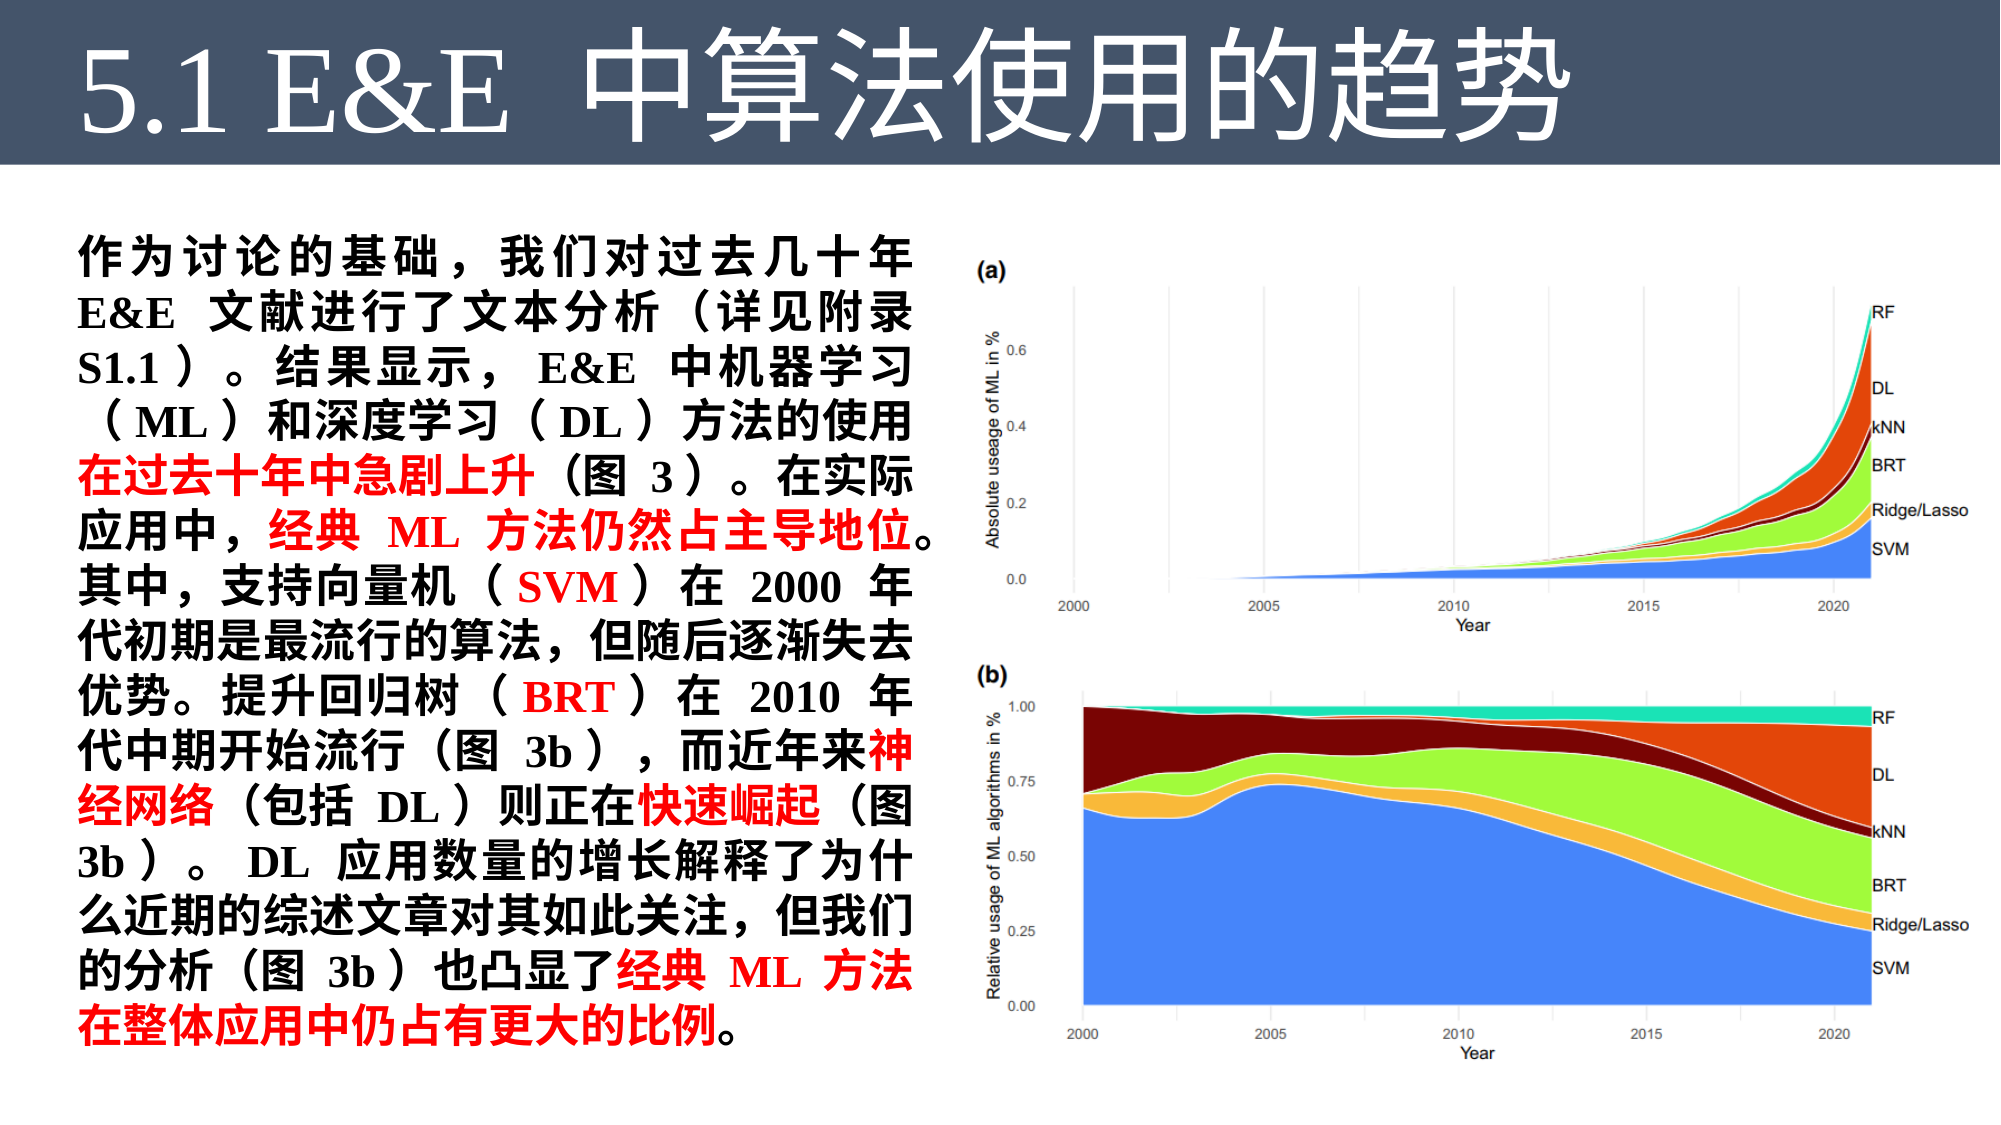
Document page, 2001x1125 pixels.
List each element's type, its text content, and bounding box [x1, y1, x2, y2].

text_box 5.1 E&E 中算法使用的趋势 [0, 0, 2000, 165]
picture [972, 249, 1970, 1068]
text_box 作为讨论的基础，我们对过去几十年 E&E 文献进行了文本分析（详见附录 S1.1）。结果显示，E&E 中机器学习（ML）和深度学习（DL）方法的使用在过去十年中急剧上升（图 3）。在实际应用中，经典 ML 方法仍然占主导地位。其中，支持向量机（SVM）在 2000 年代初期是最流行的算法，但随后逐渐失去优势。提升回归树（BRT）在 2010 年代中期开始流行（图 3b），而近年来神经网络（包括 DL）则正在快速崛起（图 3b）。DL 应用数量的增长解释了为什么近期的综述文章对其如此关注，但我们的分析（图 3b）也凸显了经典 ML 方法在整体应用中仍占有更大的比例。 [62, 219, 930, 1060]
